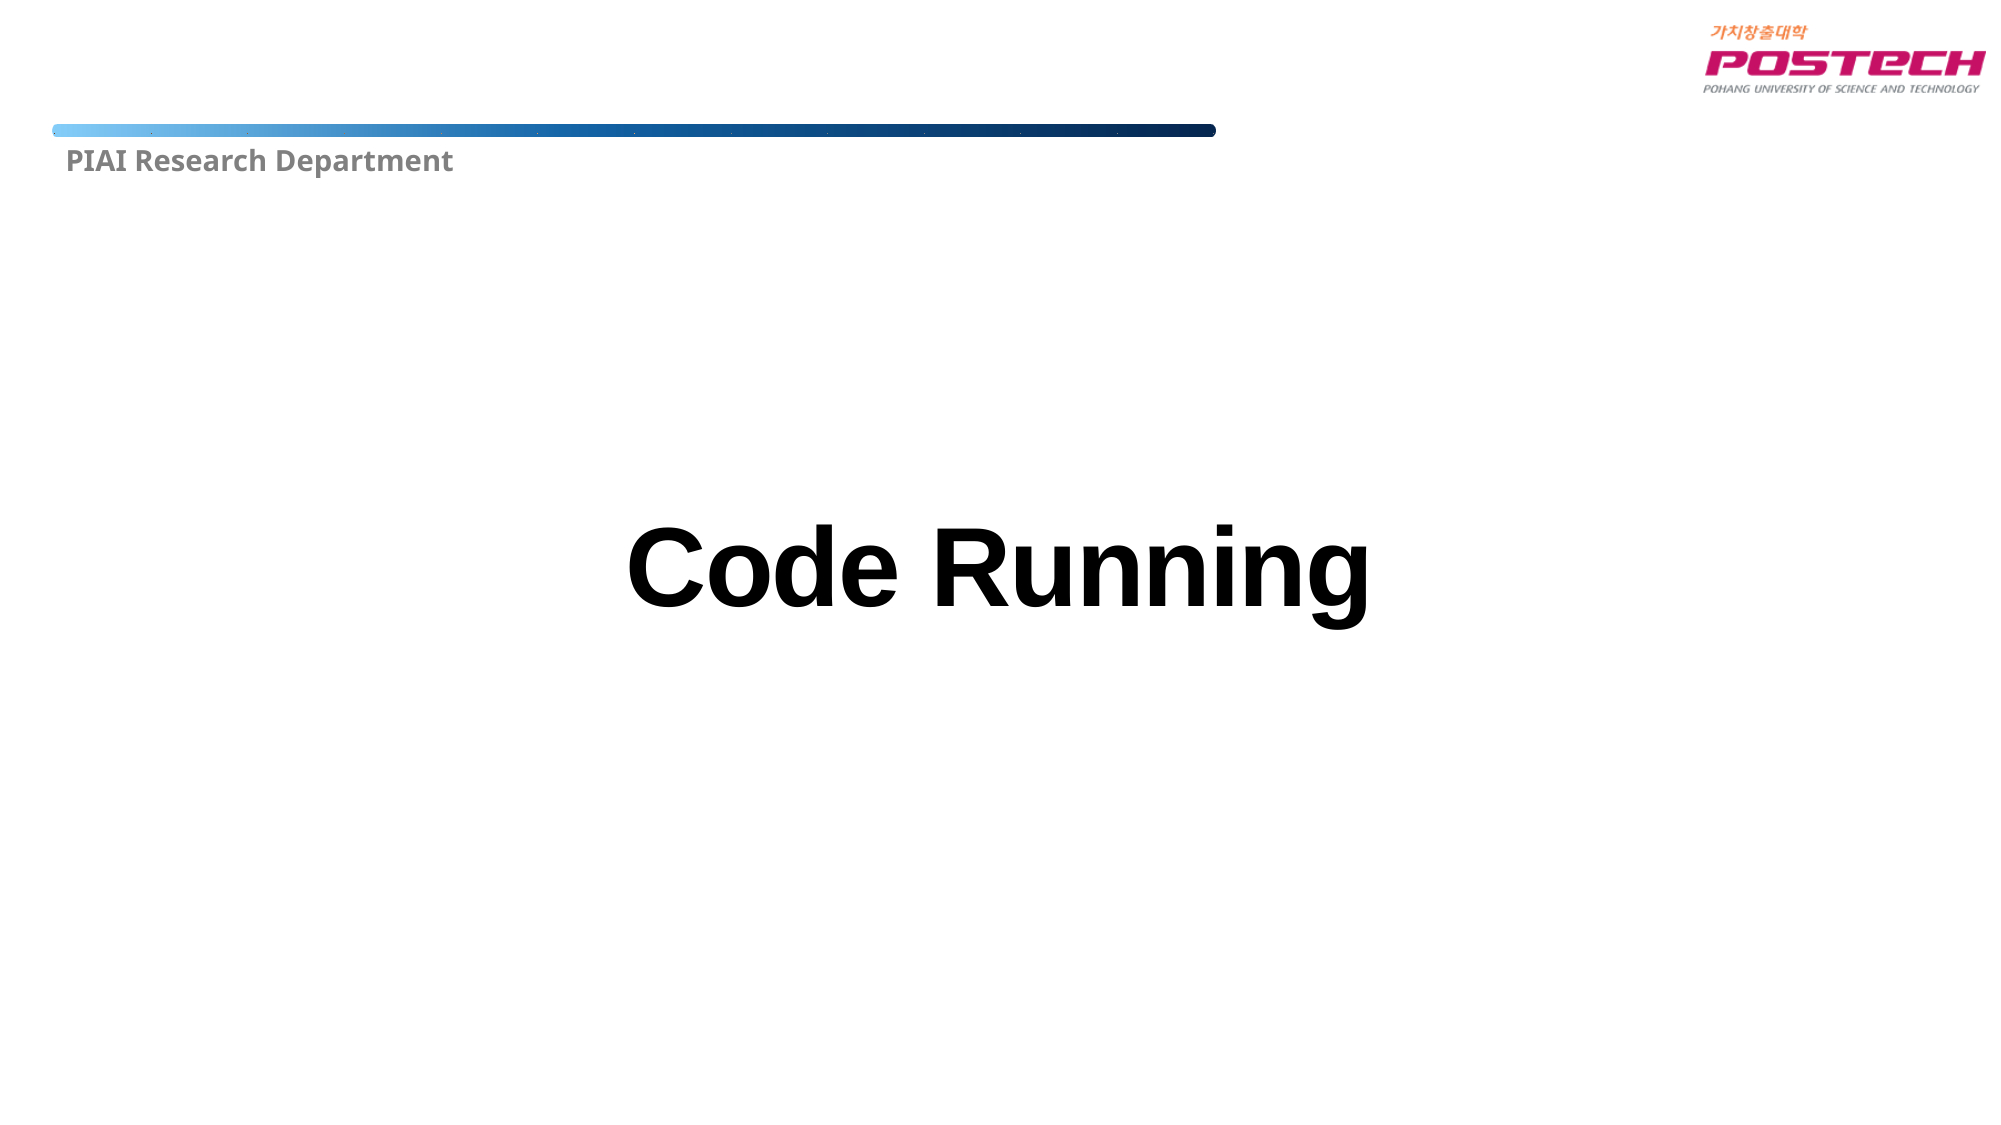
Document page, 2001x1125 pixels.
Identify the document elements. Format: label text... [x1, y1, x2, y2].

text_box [50, 36, 1340, 186]
picture [1703, 25, 1986, 93]
text_box Code Running [610, 486, 1390, 637]
